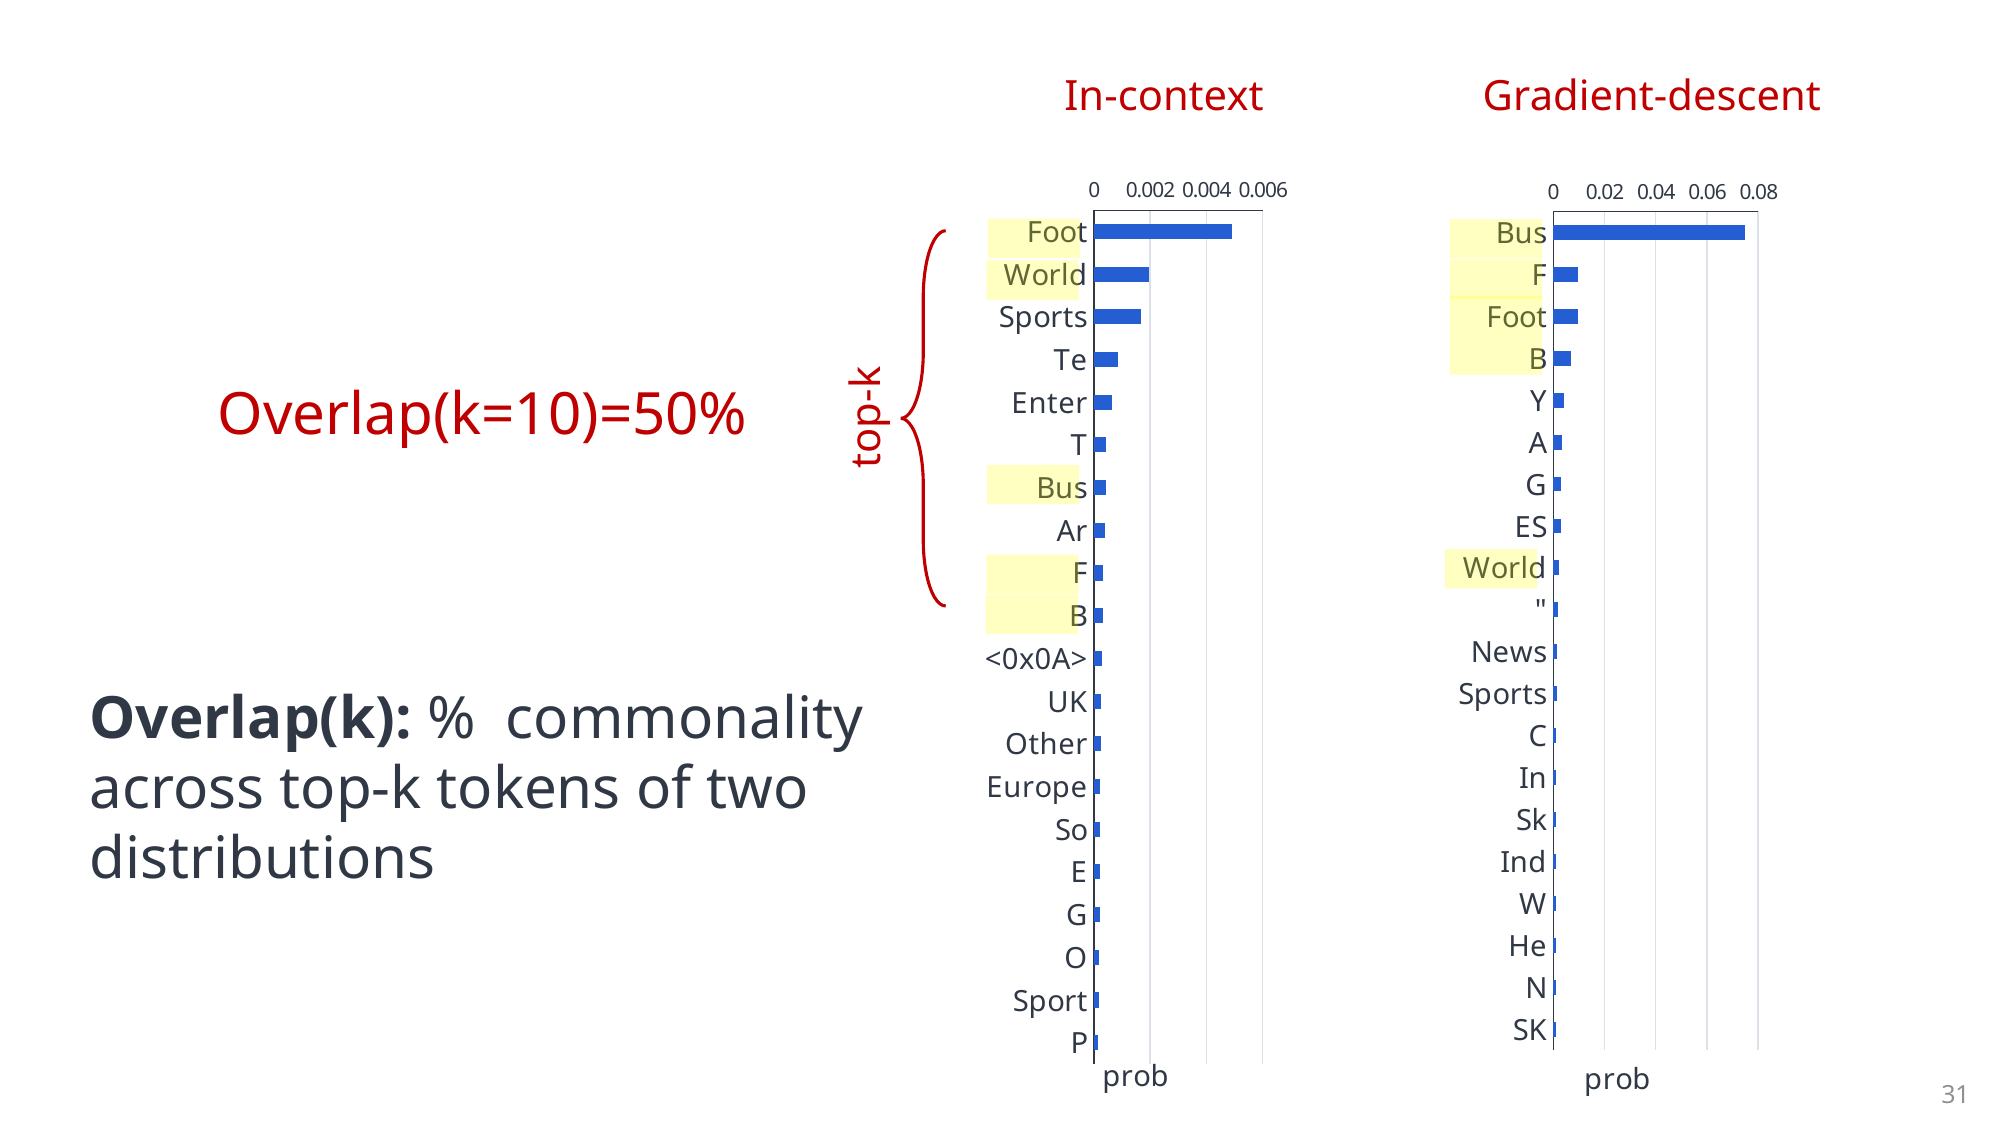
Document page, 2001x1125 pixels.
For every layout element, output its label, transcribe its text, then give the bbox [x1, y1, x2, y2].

text_box Overlap(k): % commonality across top-k tokens of two distributions [74, 673, 968, 898]
text_box Overlap(k=10)=50% [195, 368, 770, 454]
text_box top-k [831, 263, 897, 572]
text_box Gradient-descent [1467, 61, 1836, 127]
chart [1422, 64, 1803, 1108]
slide_number 31 [1912, 1065, 2000, 1125]
chart [970, 61, 1315, 1105]
text_box [900, 230, 946, 607]
